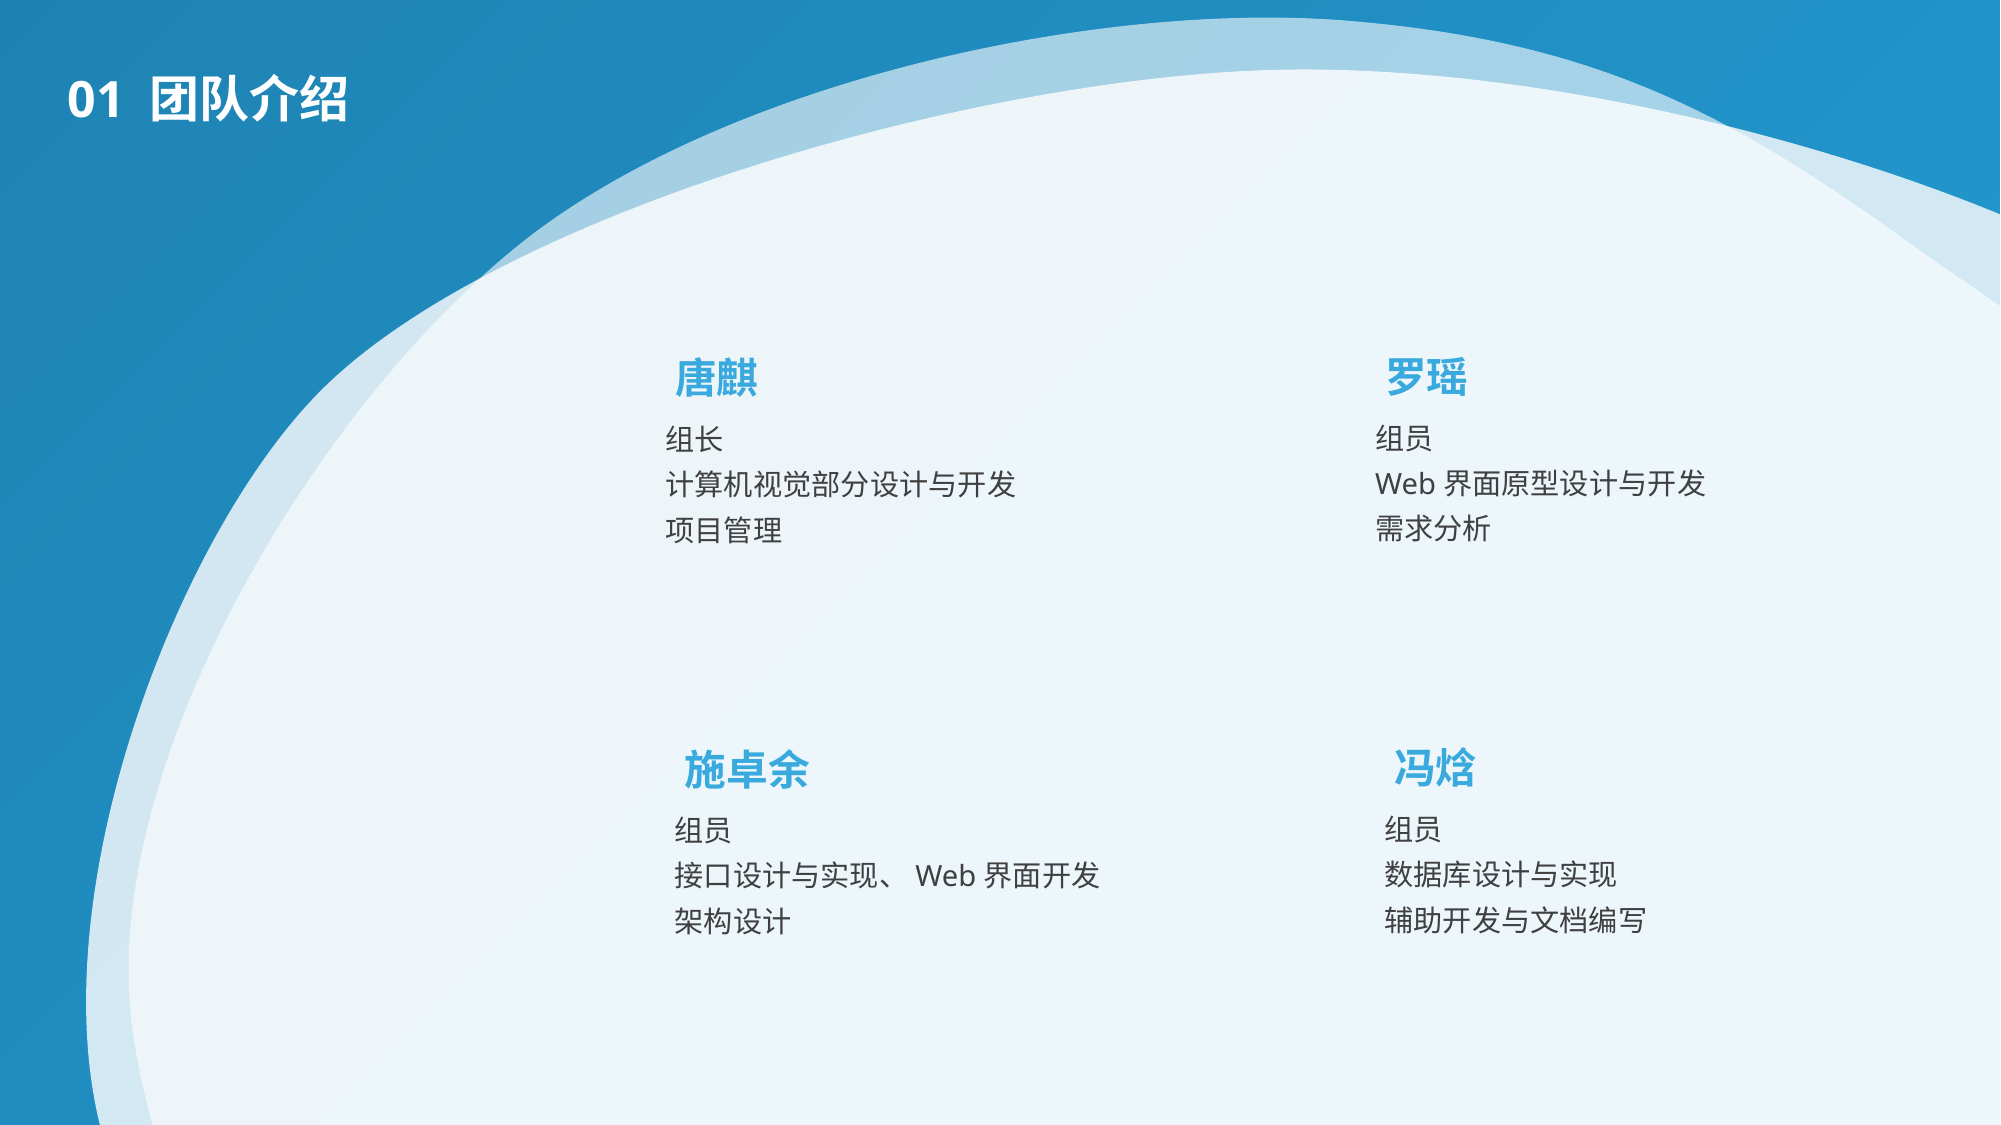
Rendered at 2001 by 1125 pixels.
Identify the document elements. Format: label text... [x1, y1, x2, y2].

text_box 组长 计算机视觉部分设计与开发 项目管理 [650, 403, 1064, 555]
text_box 施卓余 [669, 721, 825, 801]
text_box 罗瑶 [1370, 328, 1484, 409]
text_box 冯焓 [1379, 719, 1493, 800]
text_box 组员 接口设计与实现、Web界面开发 架构设计 [659, 794, 1129, 946]
text_box 组员 数据库设计与实现 辅助开发与文档编写 [1369, 793, 1783, 945]
text_box 组员 Web界面原型设计与开发 需求分析 [1360, 402, 1774, 554]
list 01 团队介绍 [52, 41, 924, 162]
text_box 唐麒 [660, 329, 774, 410]
